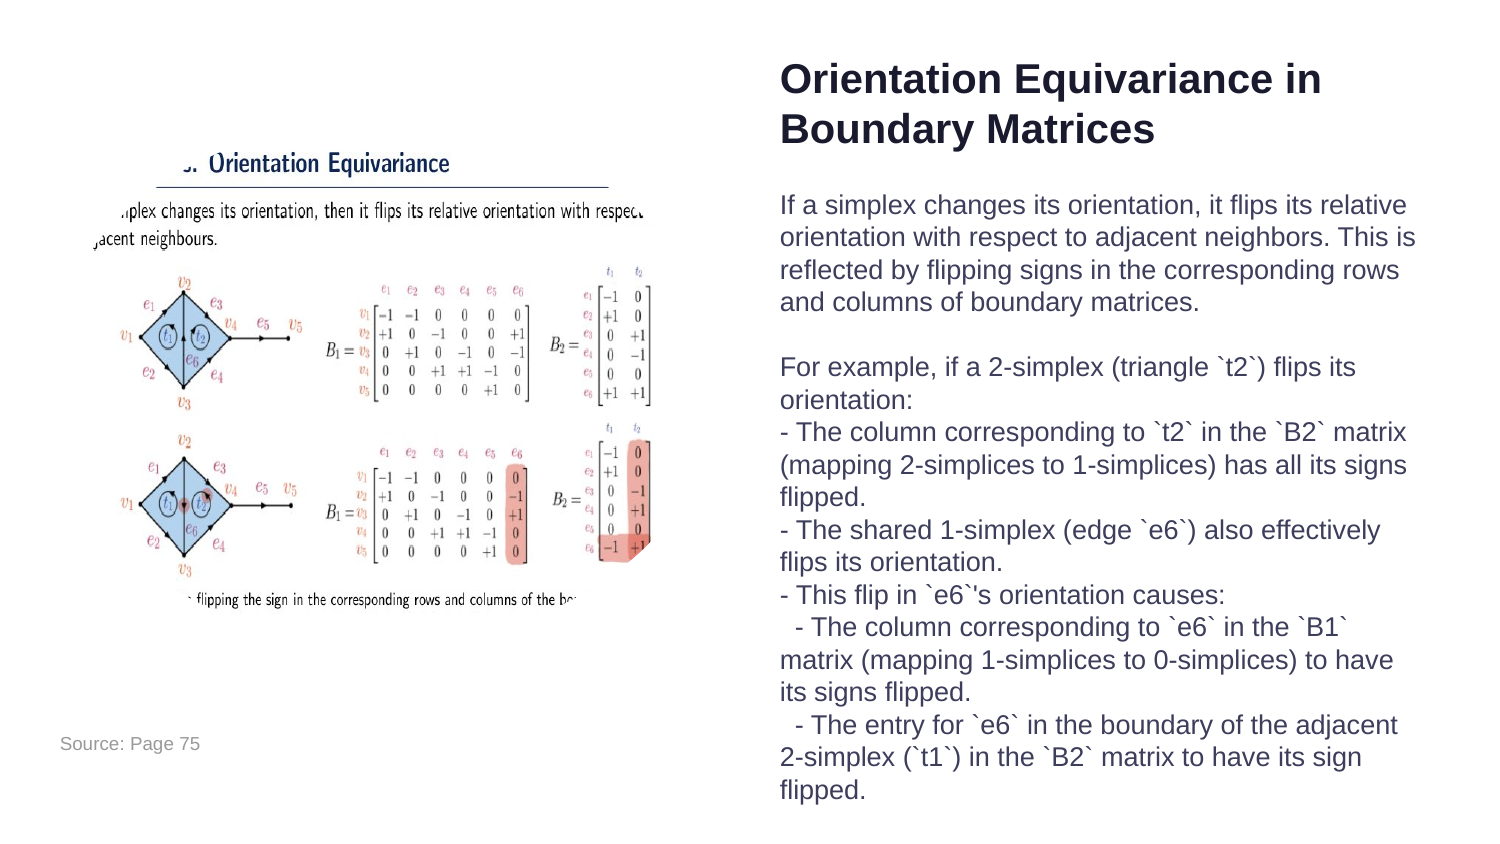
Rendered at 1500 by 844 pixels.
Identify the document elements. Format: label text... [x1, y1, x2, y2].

picture [44, 119, 720, 645]
text_box Orientation Equivariance in Boundary Matrices [764, 44, 1440, 165]
text_box If a simplex changes its orientation, it flips its relative orientation with respect to adjacent neighbors. This is reflected by flipping signs in the corresponding rows and columns of boundary matrices. For example, if a 2-simplex (triangle `t2`) flips its orientation: - The column corresponding to `t2` in the `B2` matrix (mapping 2-simplices to 1-simplices) has all its signs flipped. - The shared 1-simplex (edge `e6`) also effectively flips its orientation. - This flip in `e6`'s orientation causes: - The column corresponding to `e6` in the `B1` matrix (mapping 1-simplices to 0-simplices) to have its signs flipped. - The entry for `e6` in the boundary of the adjacent 2-simplex (`t1`) in the `B2` matrix to have its sign flipped. [764, 179, 1440, 645]
text_box Source: Page 75 [44, 719, 495, 765]
